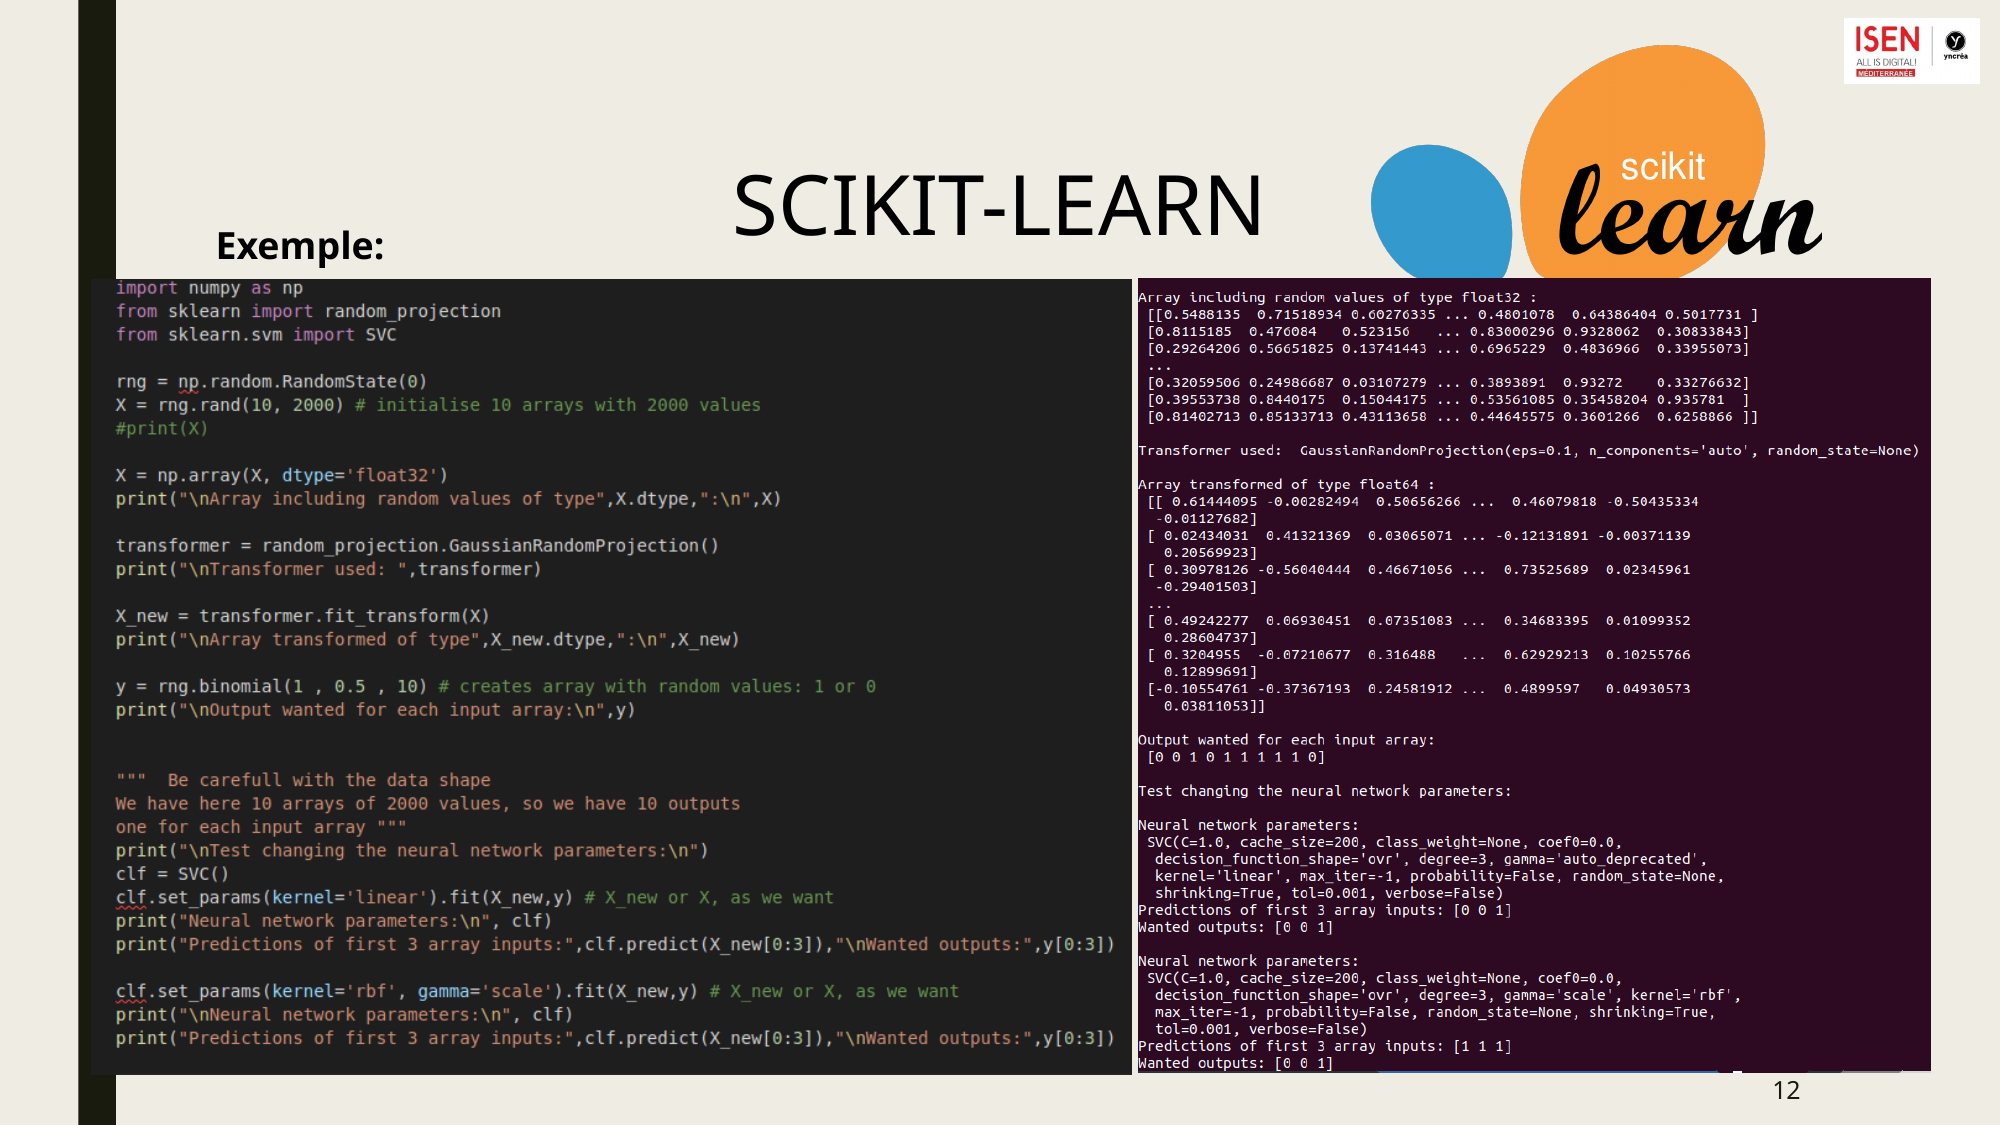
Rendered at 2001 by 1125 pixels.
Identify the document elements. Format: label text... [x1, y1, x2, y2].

picture [91, 279, 1132, 1076]
picture [1138, 45, 1931, 1073]
text_box Scikit-learn [187, 45, 1371, 359]
picture [1844, 18, 1980, 84]
slide_number 12 [1553, 1073, 1816, 1125]
text_box Exemple: [200, 214, 523, 275]
